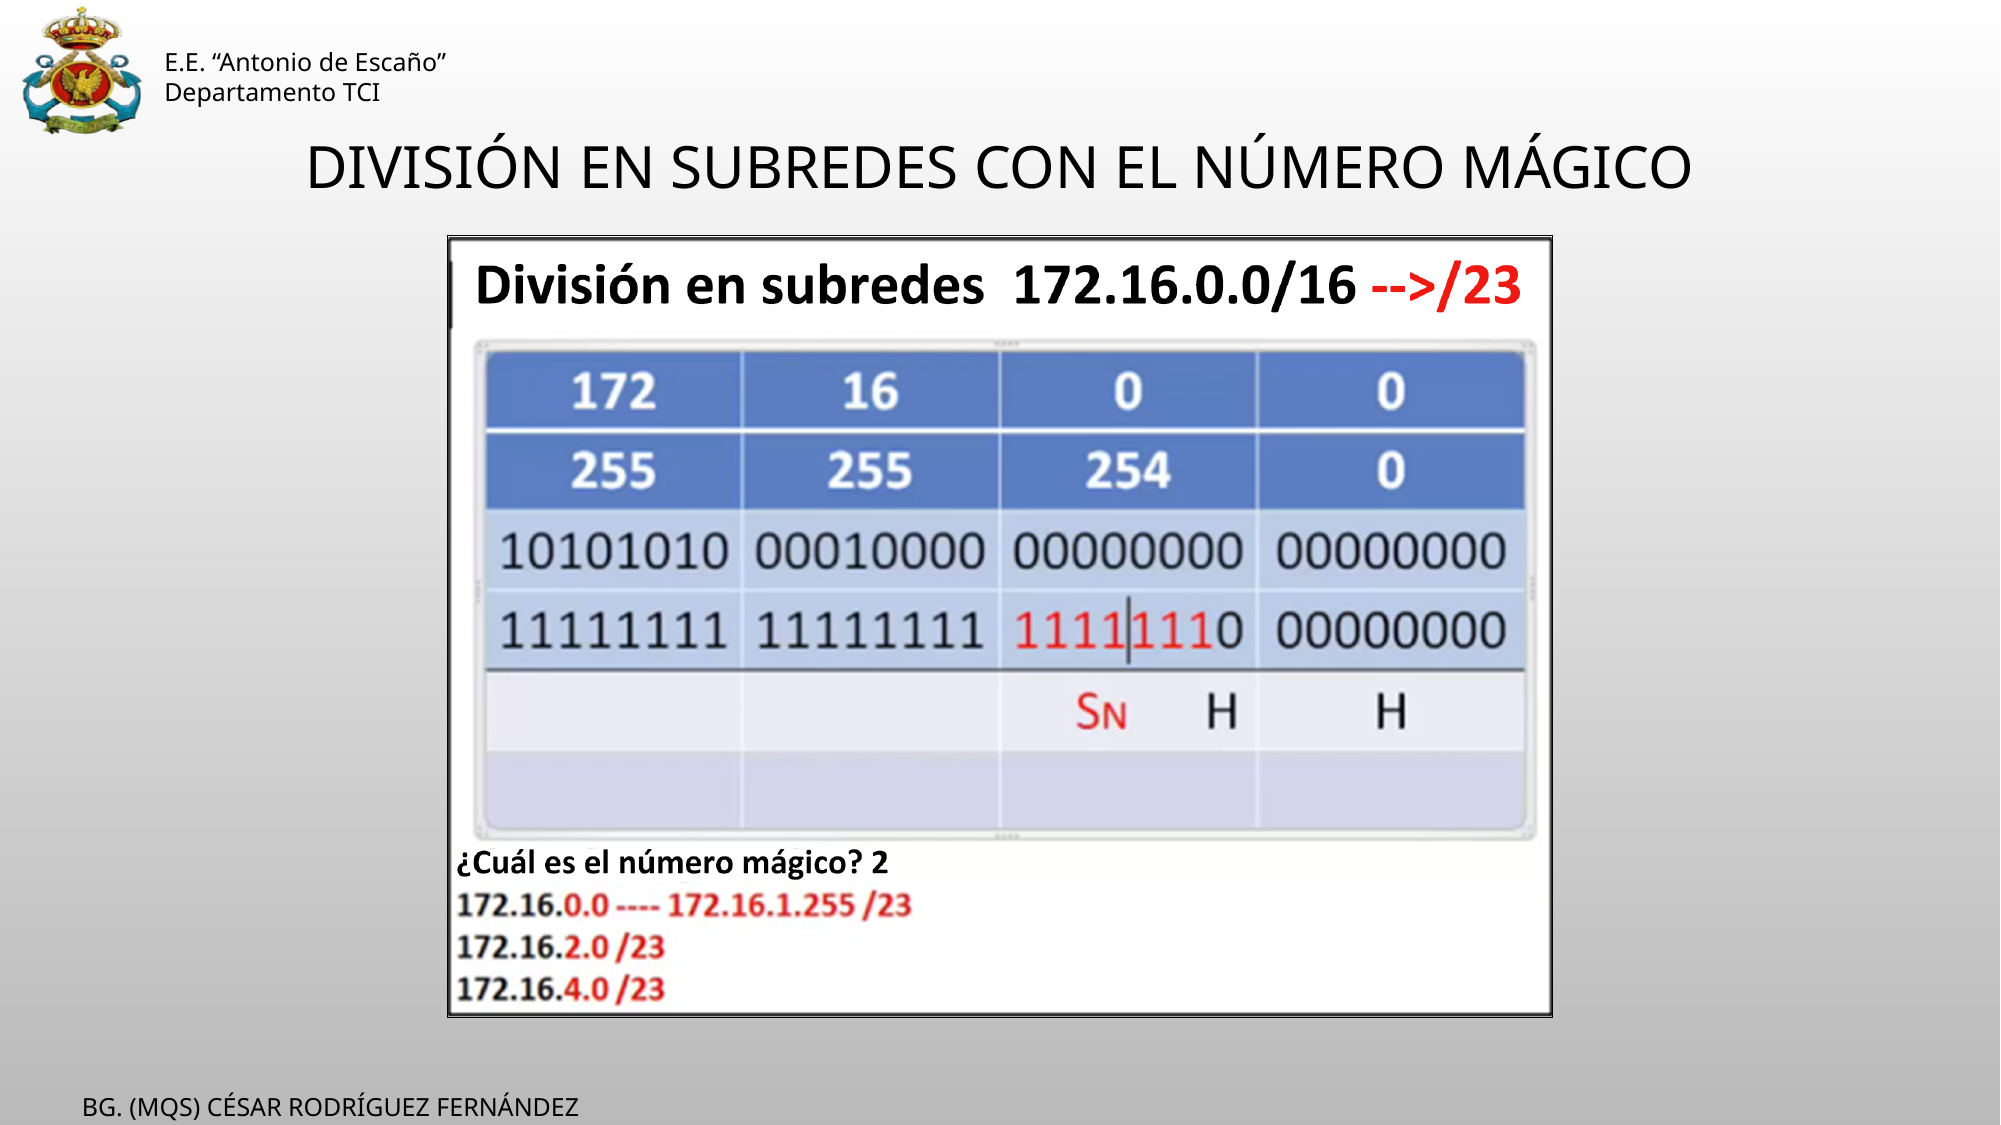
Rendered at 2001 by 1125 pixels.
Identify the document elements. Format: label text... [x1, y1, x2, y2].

title División en subredes con el número mágico [274, 104, 1726, 236]
picture [7, 1, 152, 138]
picture [447, 234, 1553, 1018]
